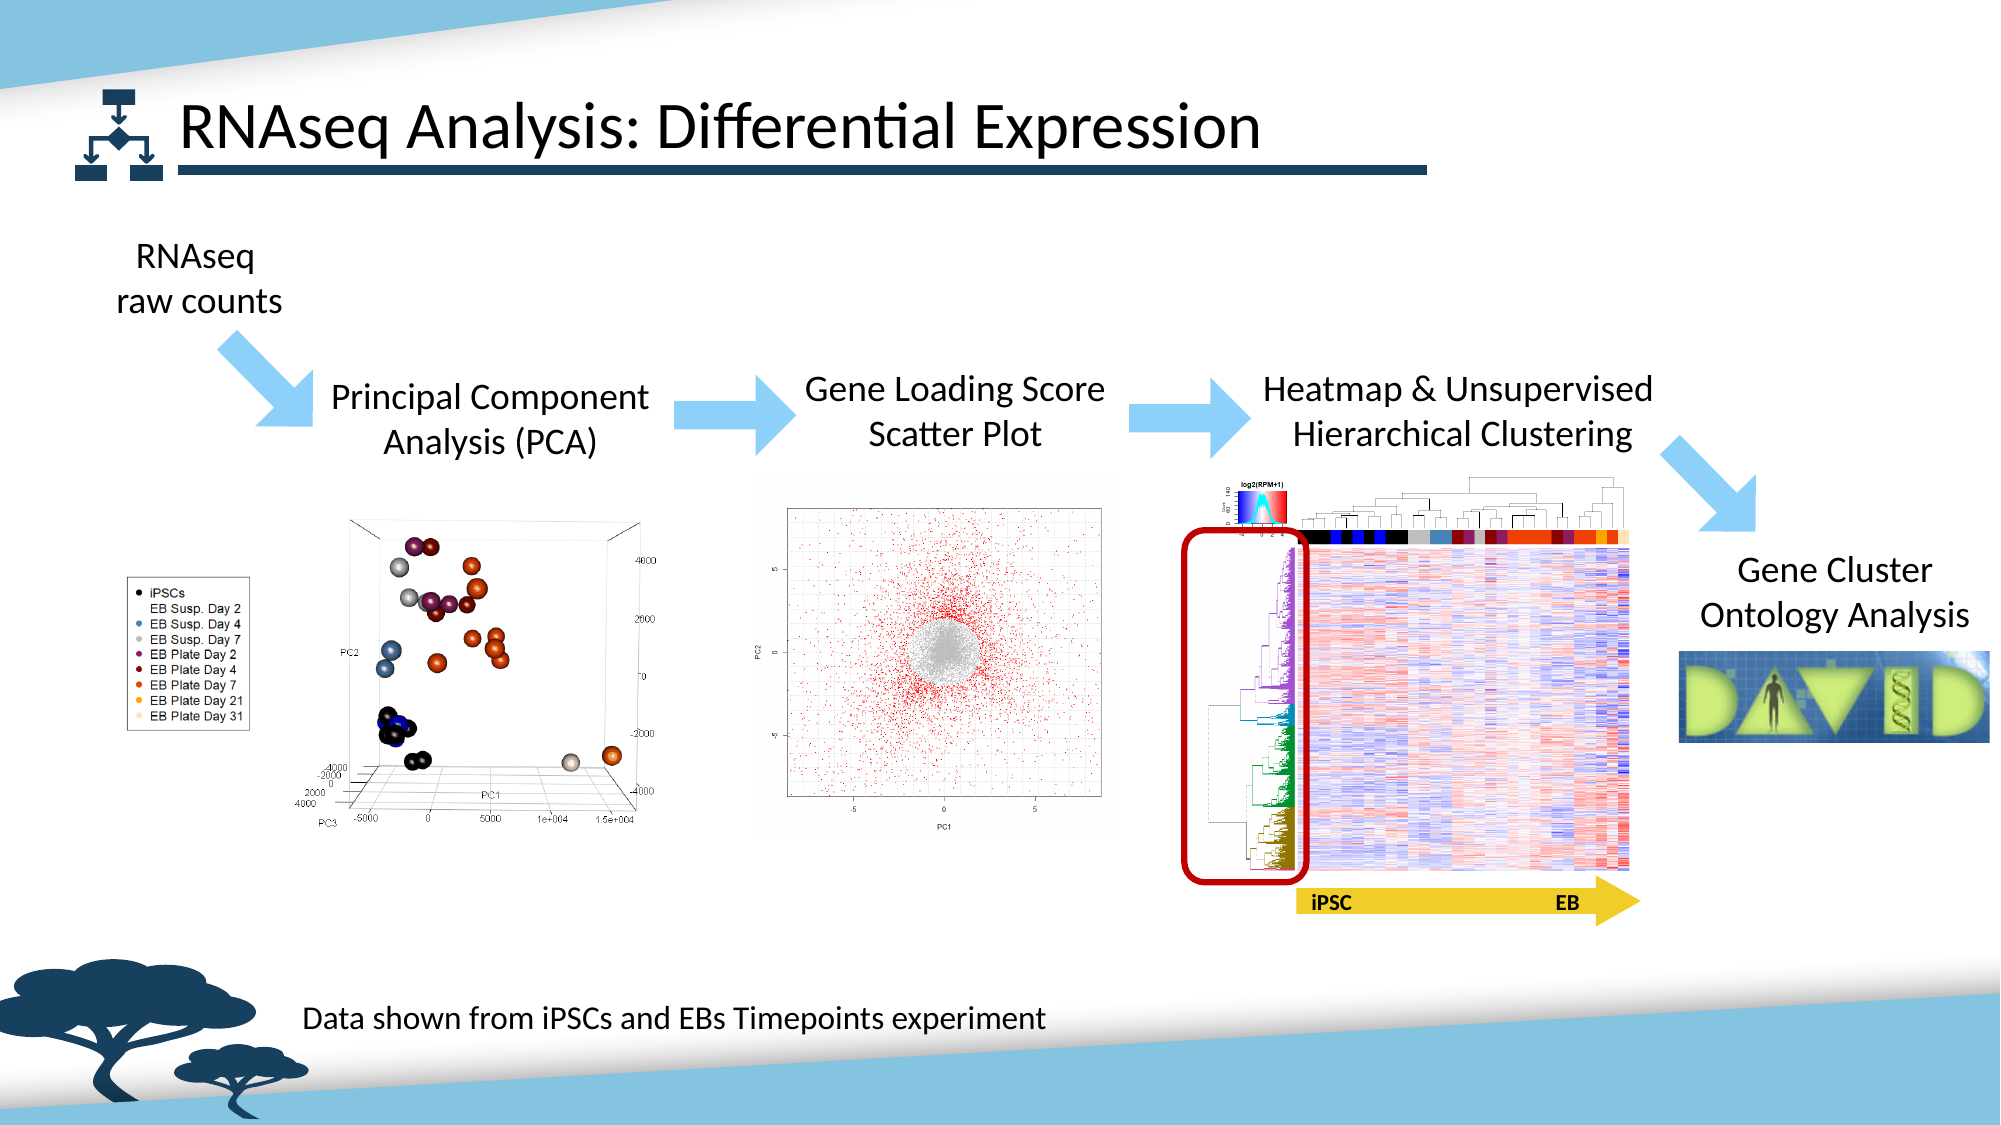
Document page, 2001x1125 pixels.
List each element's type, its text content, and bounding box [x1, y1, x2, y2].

text_box Data shown from iPSCs and EBs Timepoints experiment [282, 988, 1068, 1044]
text_box [773, 390, 785, 441]
text_box Gene Loading Score Scatter Plot [785, 356, 1127, 461]
text_box iPSC EB [1295, 876, 1643, 929]
text_box RNAseq Analysis: Differential Expression [165, 74, 1292, 169]
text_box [74, 89, 163, 181]
picture [1678, 651, 1990, 743]
picture [1204, 473, 1631, 876]
text_box [0, 0, 686, 91]
text_box Gene Cluster Ontology Analysis [1678, 537, 1992, 643]
text_box [215, 328, 273, 364]
text_box [1127, 375, 1248, 461]
text_box RNAseq raw counts [68, 223, 331, 329]
text_box [0, 959, 257, 1072]
text_box [1204, 461, 1296, 521]
text_box [0, 991, 2000, 1125]
text_box Heatmap & Unsupervised Hierarchical Clustering [1248, 356, 1678, 461]
text_box [1183, 529, 1302, 884]
picture [113, 364, 1119, 954]
text_box [173, 1044, 309, 1120]
text_box [1658, 433, 1757, 533]
